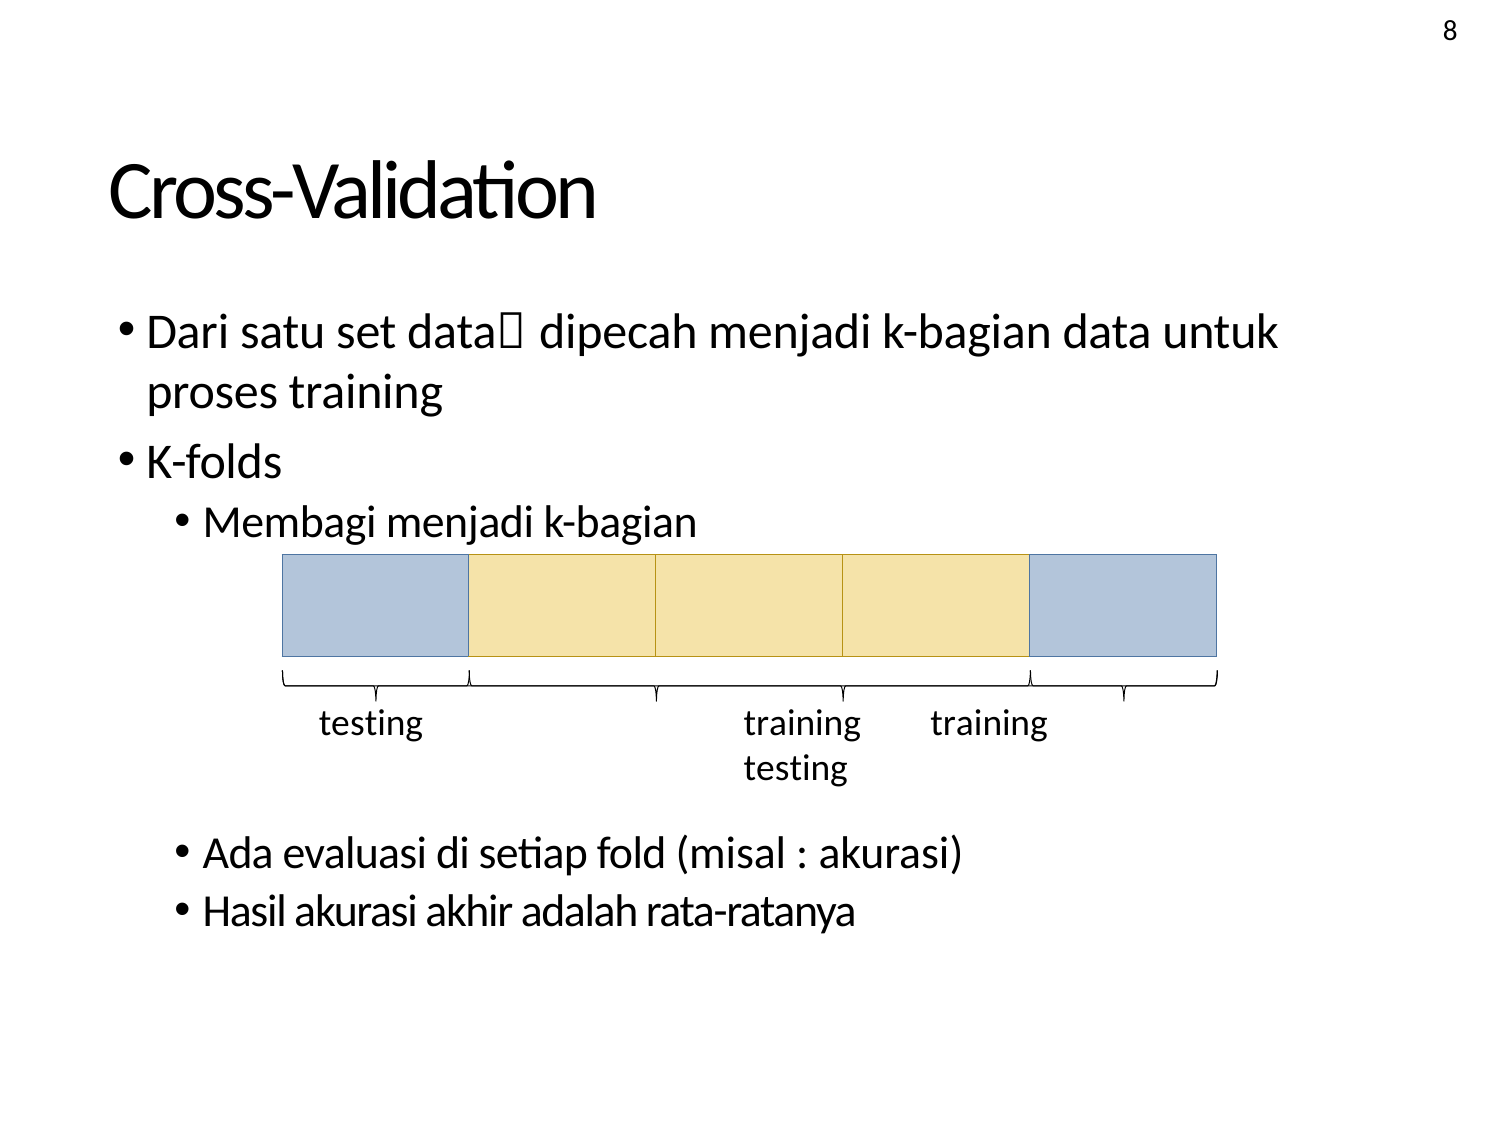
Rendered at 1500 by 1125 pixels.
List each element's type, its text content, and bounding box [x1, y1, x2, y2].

table_header [843, 555, 1029, 656]
text_box Cross-Validation [94, 127, 845, 243]
text_box testing training training testing Ada evaluasi di setiap fold (misal : akurasi) Hasil akurasi akhir adalah rata-ratanya [172, 696, 1173, 936]
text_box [281, 669, 1219, 702]
text_box Dari satu set data dipecah menjadi k-bagian data untuk proses training K-folds Membagi menjadi k-bagian 5-fold cross validation [116, 285, 1346, 603]
table_header [656, 555, 842, 656]
table_header [283, 555, 468, 656]
table_header [469, 555, 655, 656]
table_header [1030, 555, 1216, 656]
text_box 8 [1440, 8, 1460, 46]
